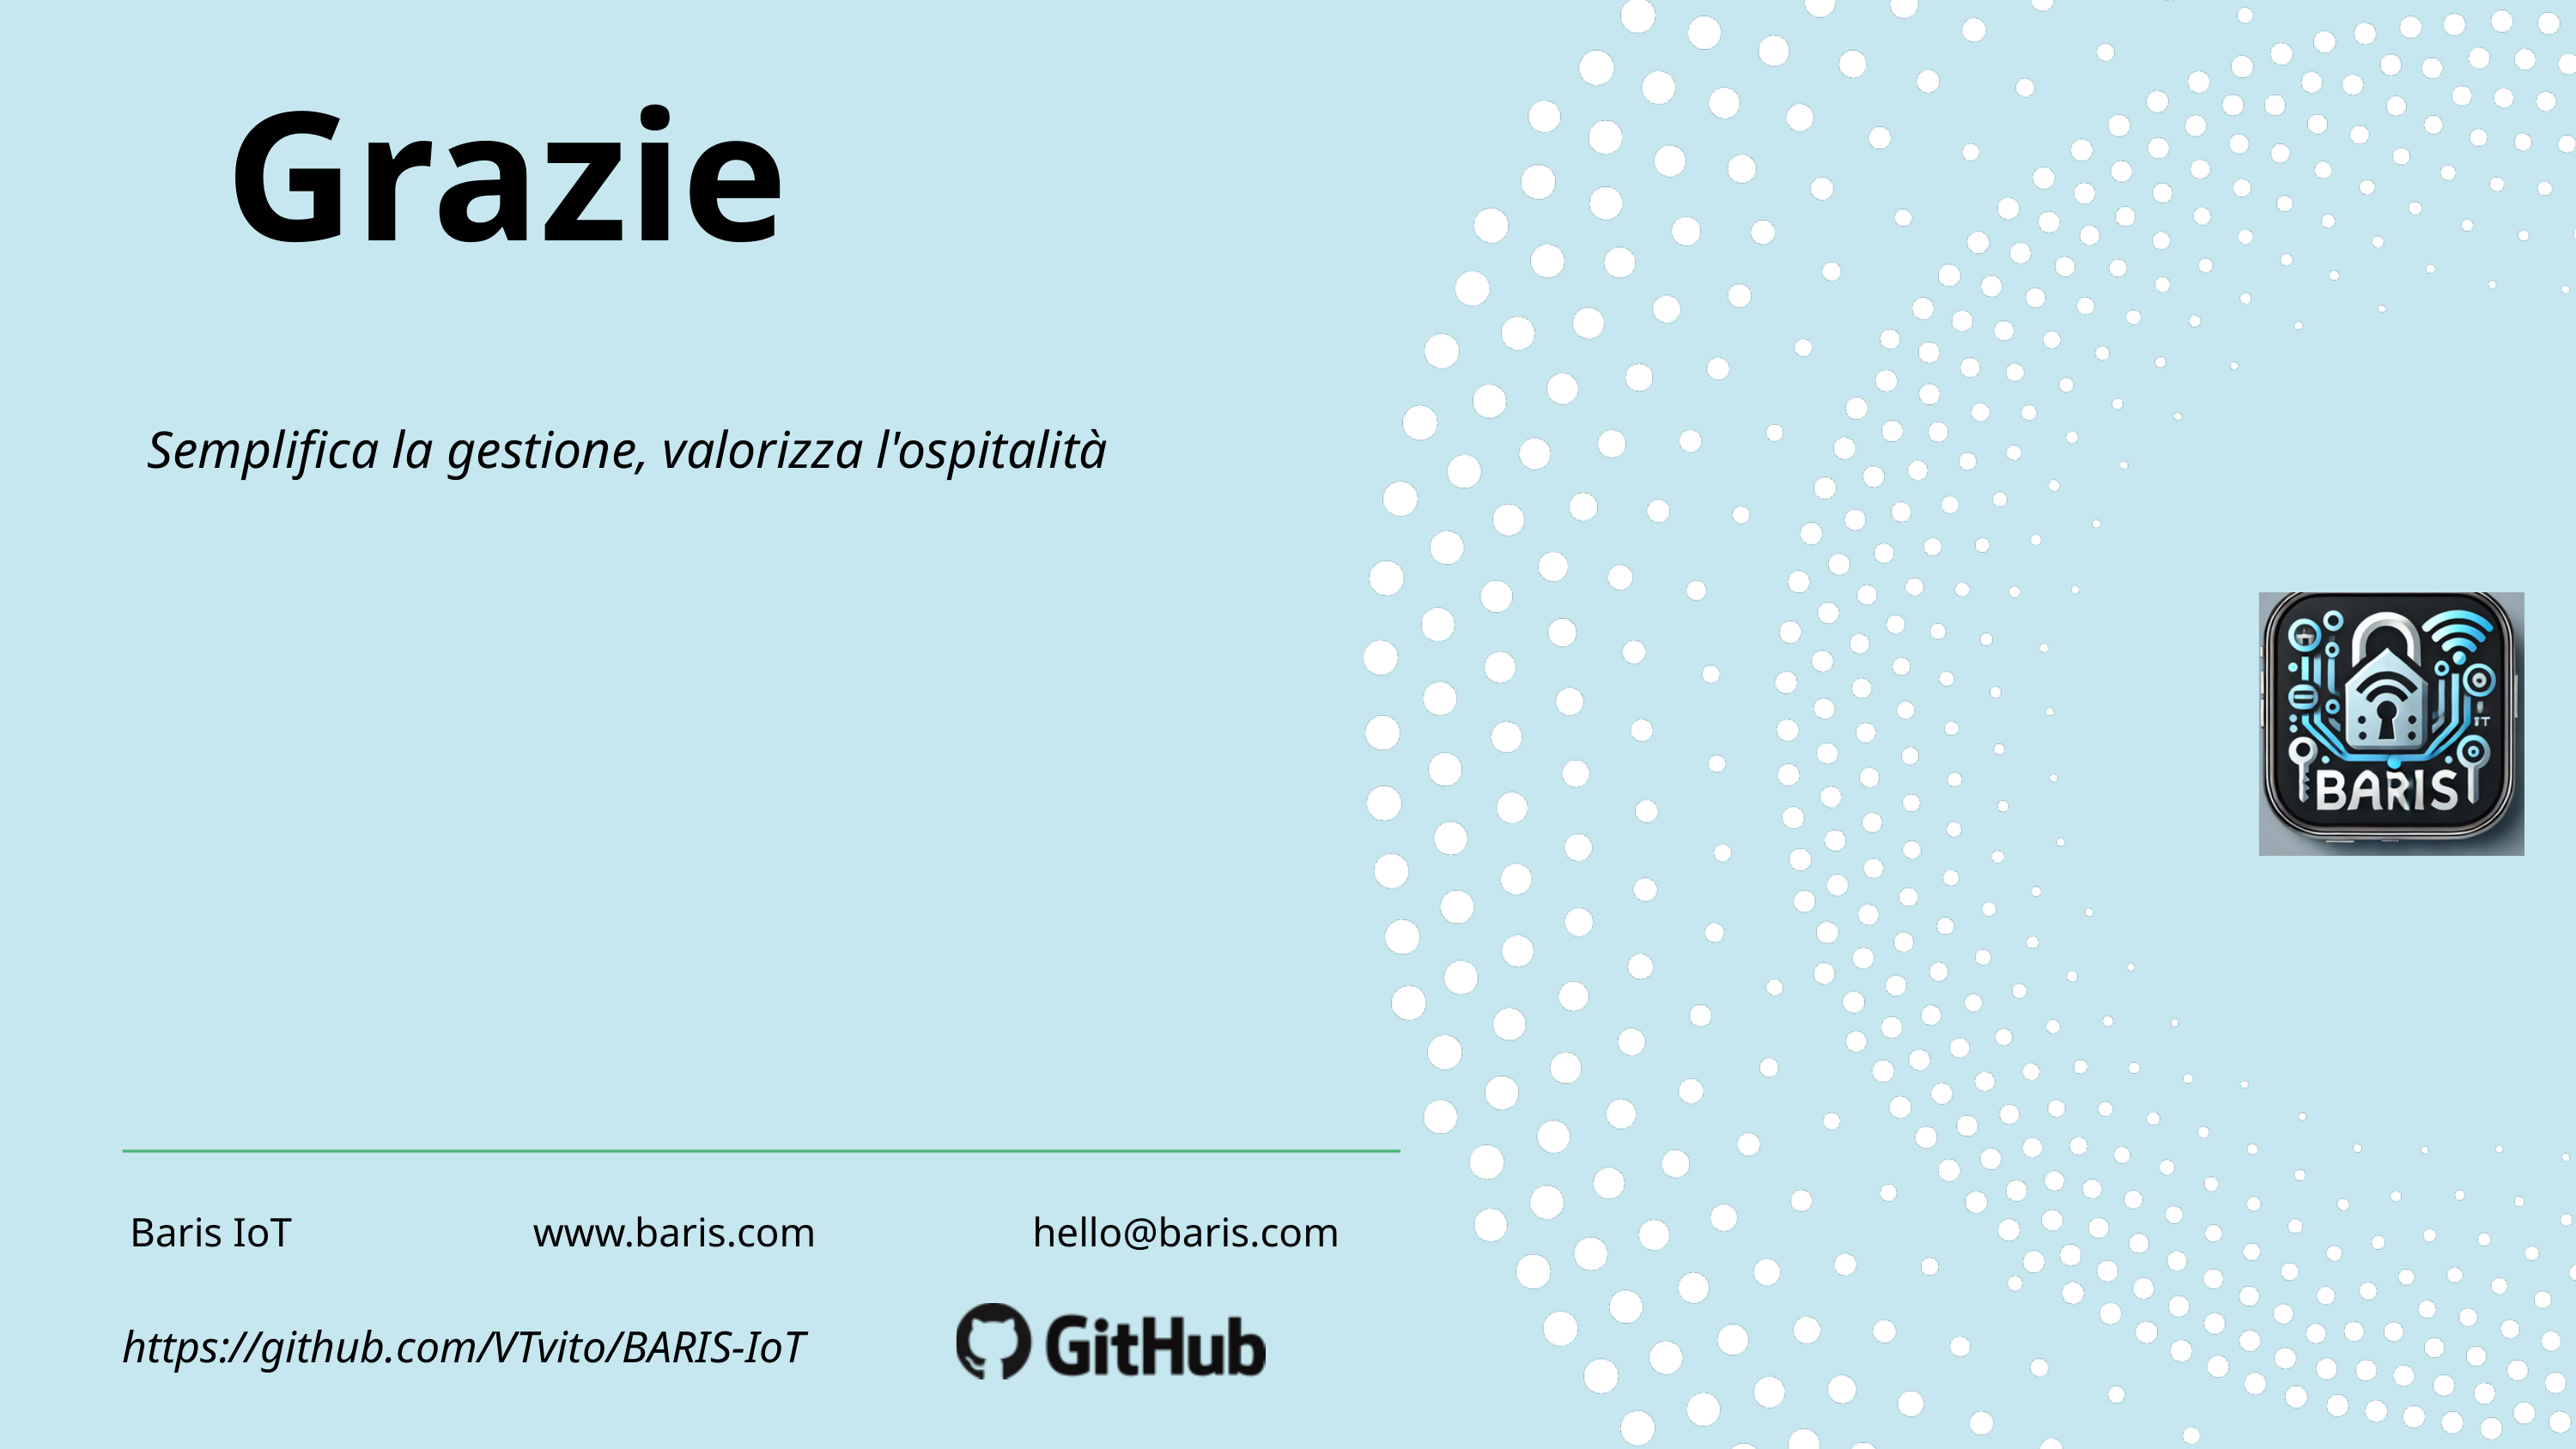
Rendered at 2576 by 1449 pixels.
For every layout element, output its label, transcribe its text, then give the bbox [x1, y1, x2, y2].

text_box Baris IoT [21, 1199, 401, 1255]
text_box www.baris.com [401, 1199, 900, 1255]
text_box Grazie [225, 97, 1832, 277]
text_box Semplifica la gestione, valorizza l'ospitalità [147, 407, 1364, 478]
text_box hello@baris.com [900, 1199, 1473, 1255]
text_box https://github.com/VTvito/BARIS-IoT [122, 1311, 860, 1371]
text_box [956, 1303, 1266, 1379]
text_box [1364, 0, 2576, 1449]
